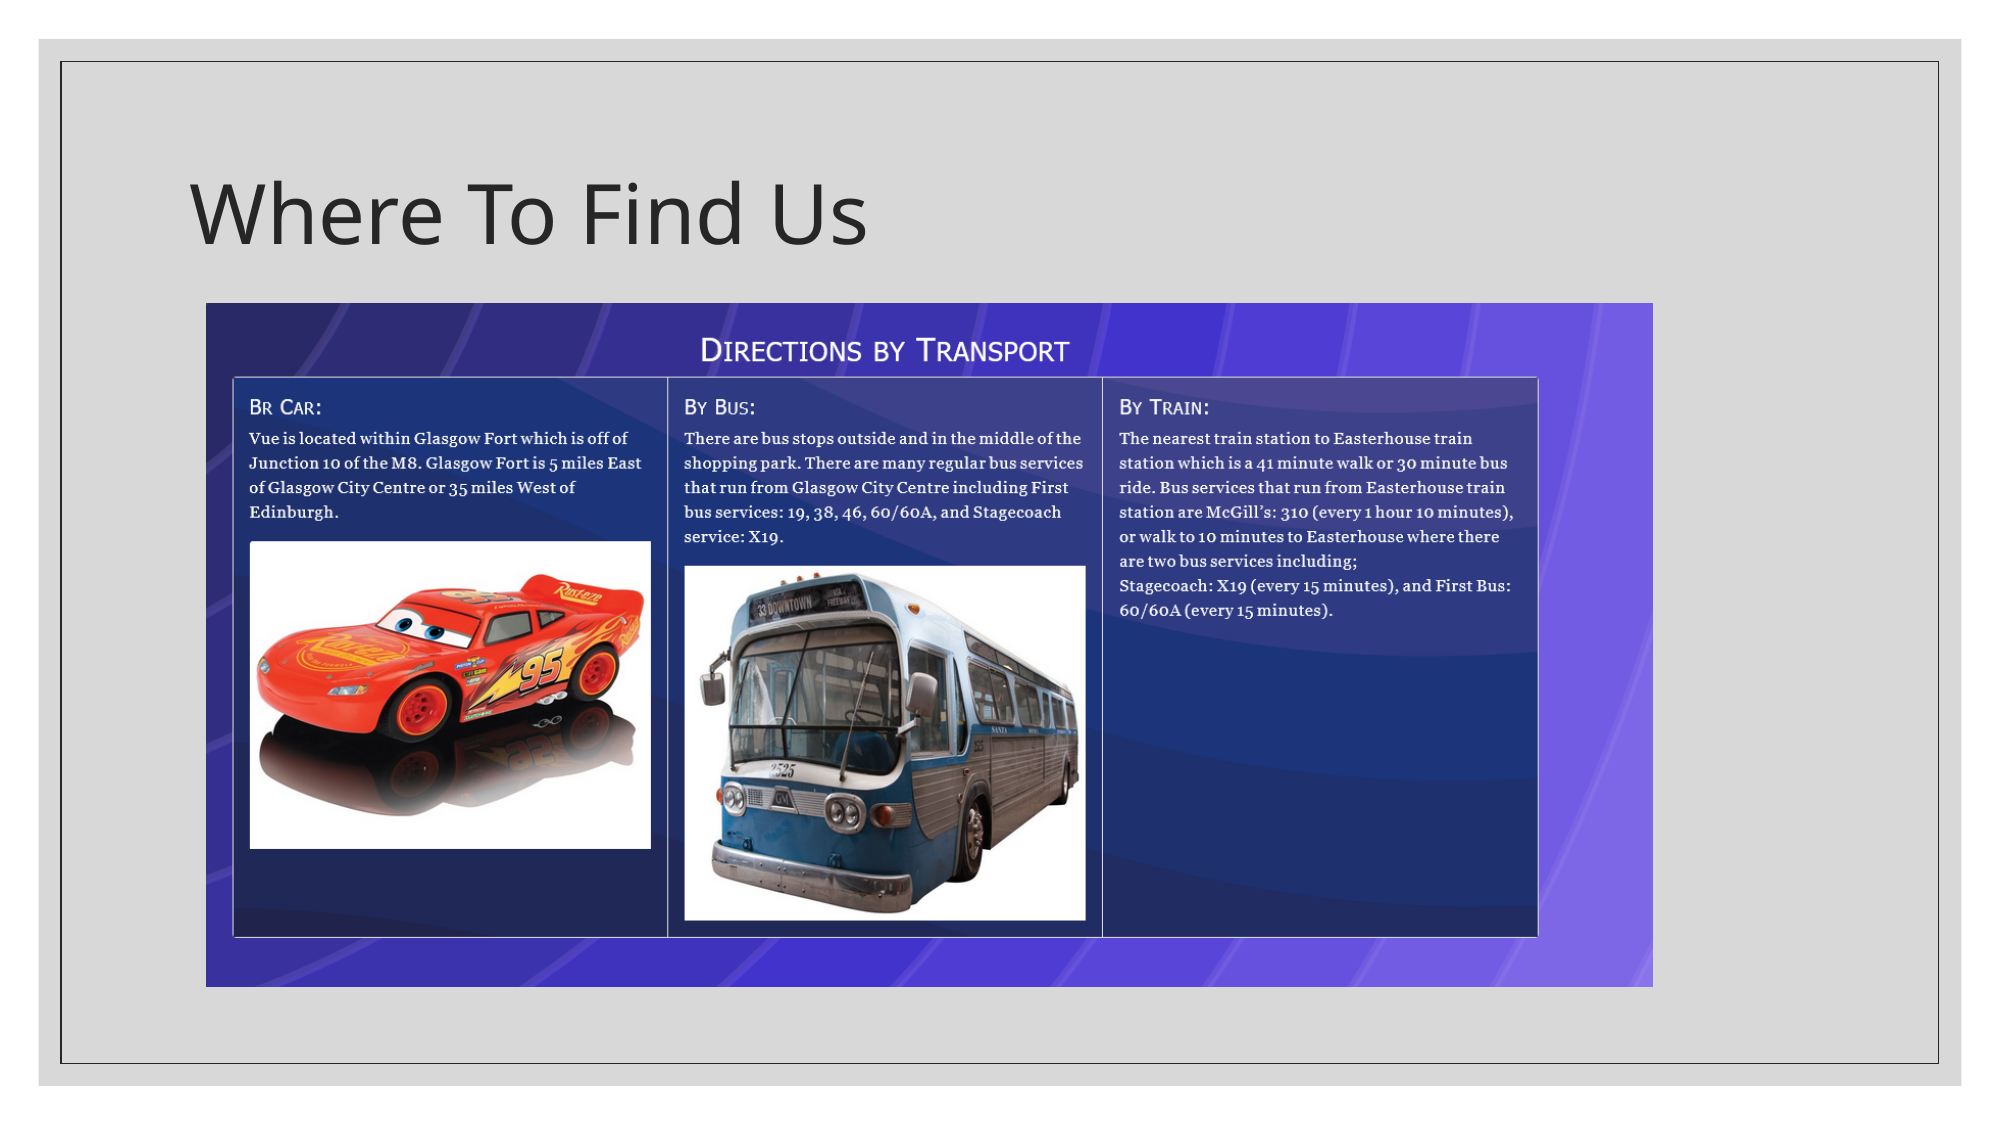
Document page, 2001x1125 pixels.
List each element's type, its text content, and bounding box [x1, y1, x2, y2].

title Where To Find Us [174, 105, 1825, 331]
picture [206, 303, 1653, 987]
